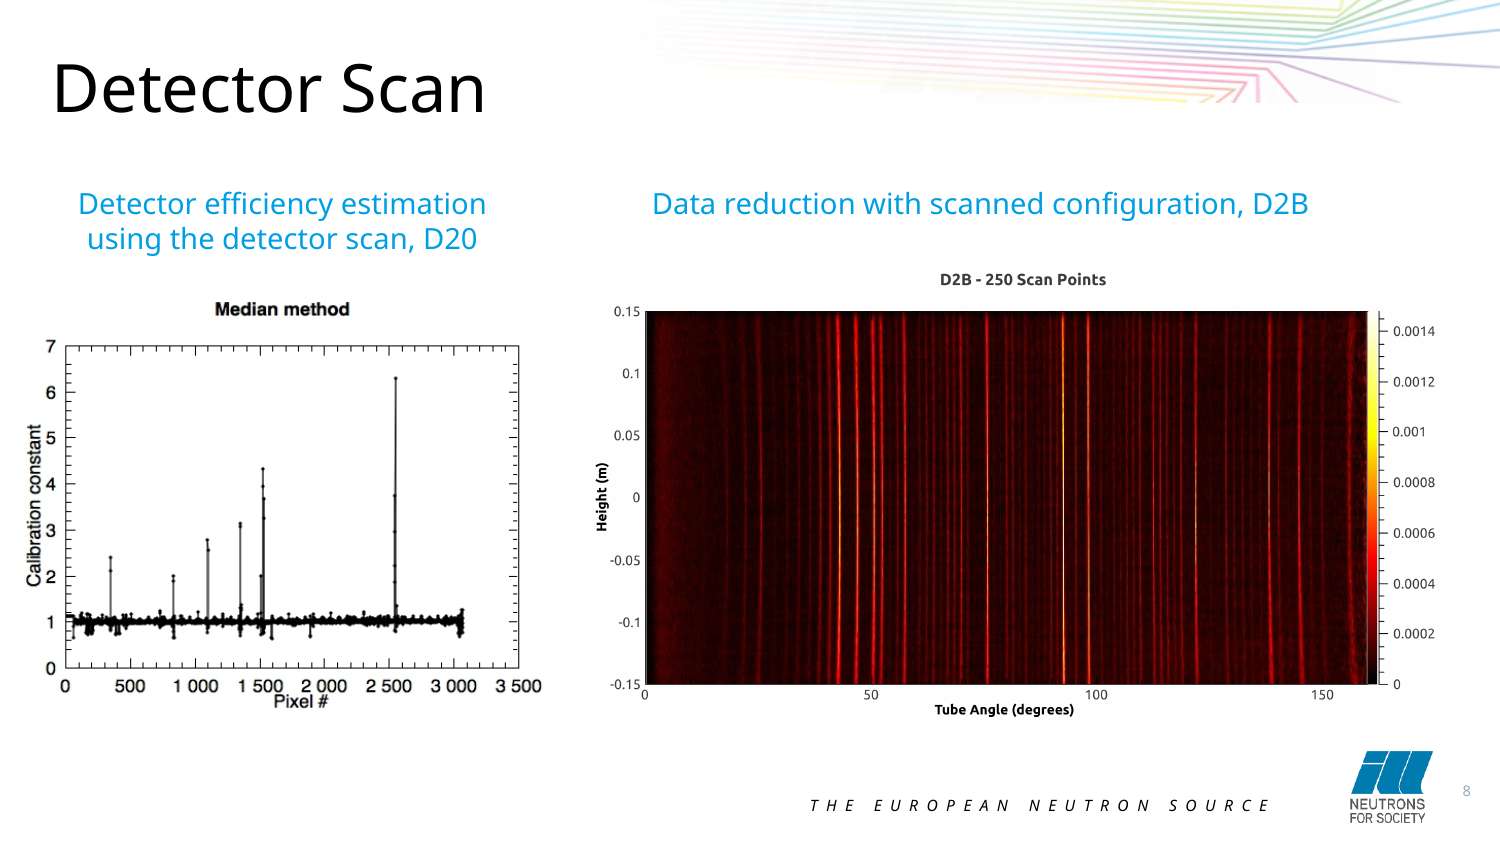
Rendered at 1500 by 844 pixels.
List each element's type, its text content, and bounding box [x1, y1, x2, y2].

list Detector efficiency estimation using the detector scan, D20 [40, 177, 525, 261]
list Detector Scan [36, 38, 1469, 149]
picture [1350, 751, 1433, 823]
picture [20, 296, 545, 718]
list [591, 269, 1454, 718]
picture [614, 0, 1500, 103]
text_box Data reduction with scanned configuration, D2B [637, 177, 1382, 237]
